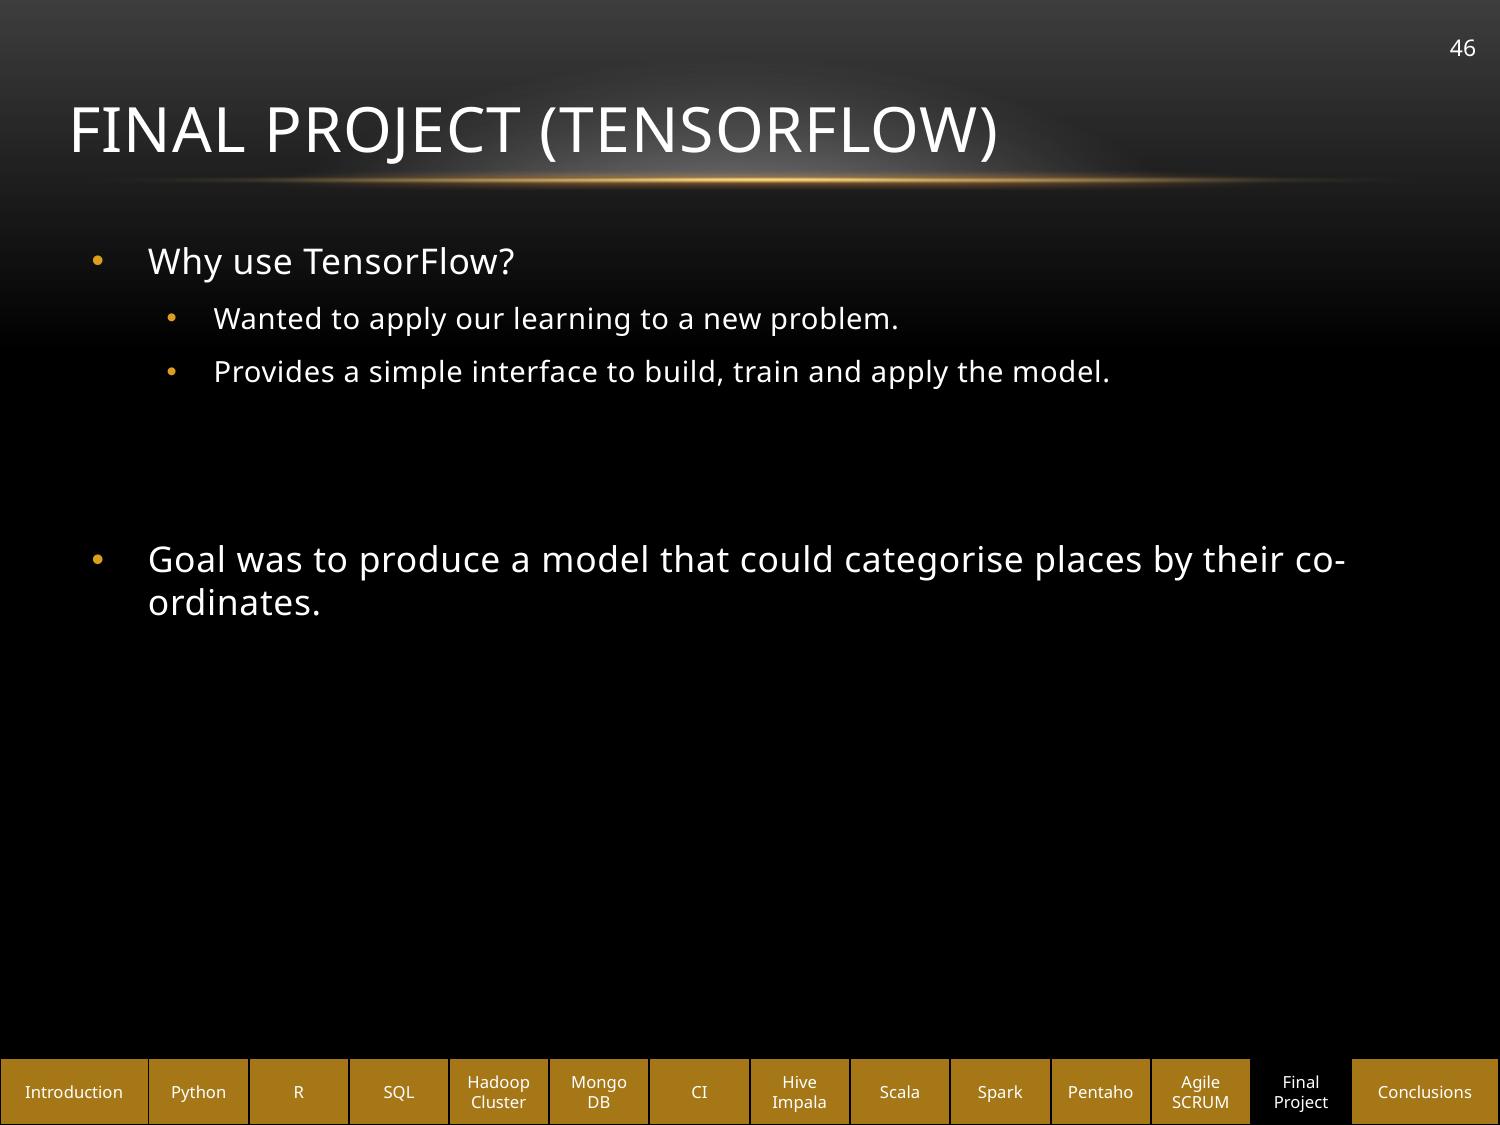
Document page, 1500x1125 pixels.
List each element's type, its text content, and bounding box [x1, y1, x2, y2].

picture [0, 0, 1500, 1058]
list Why use TensorFlow? Wanted to apply our learning to a new problem. Provides a simple interface to build, train and apply the model. Goal was to produce a model that could categorise places by their co-ordinates. [76, 231, 1390, 835]
slide_number 46 [1410, 19, 1492, 79]
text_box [0, 1058, 1500, 1125]
title Final Project (Tensorflow) [53, 19, 1400, 173]
